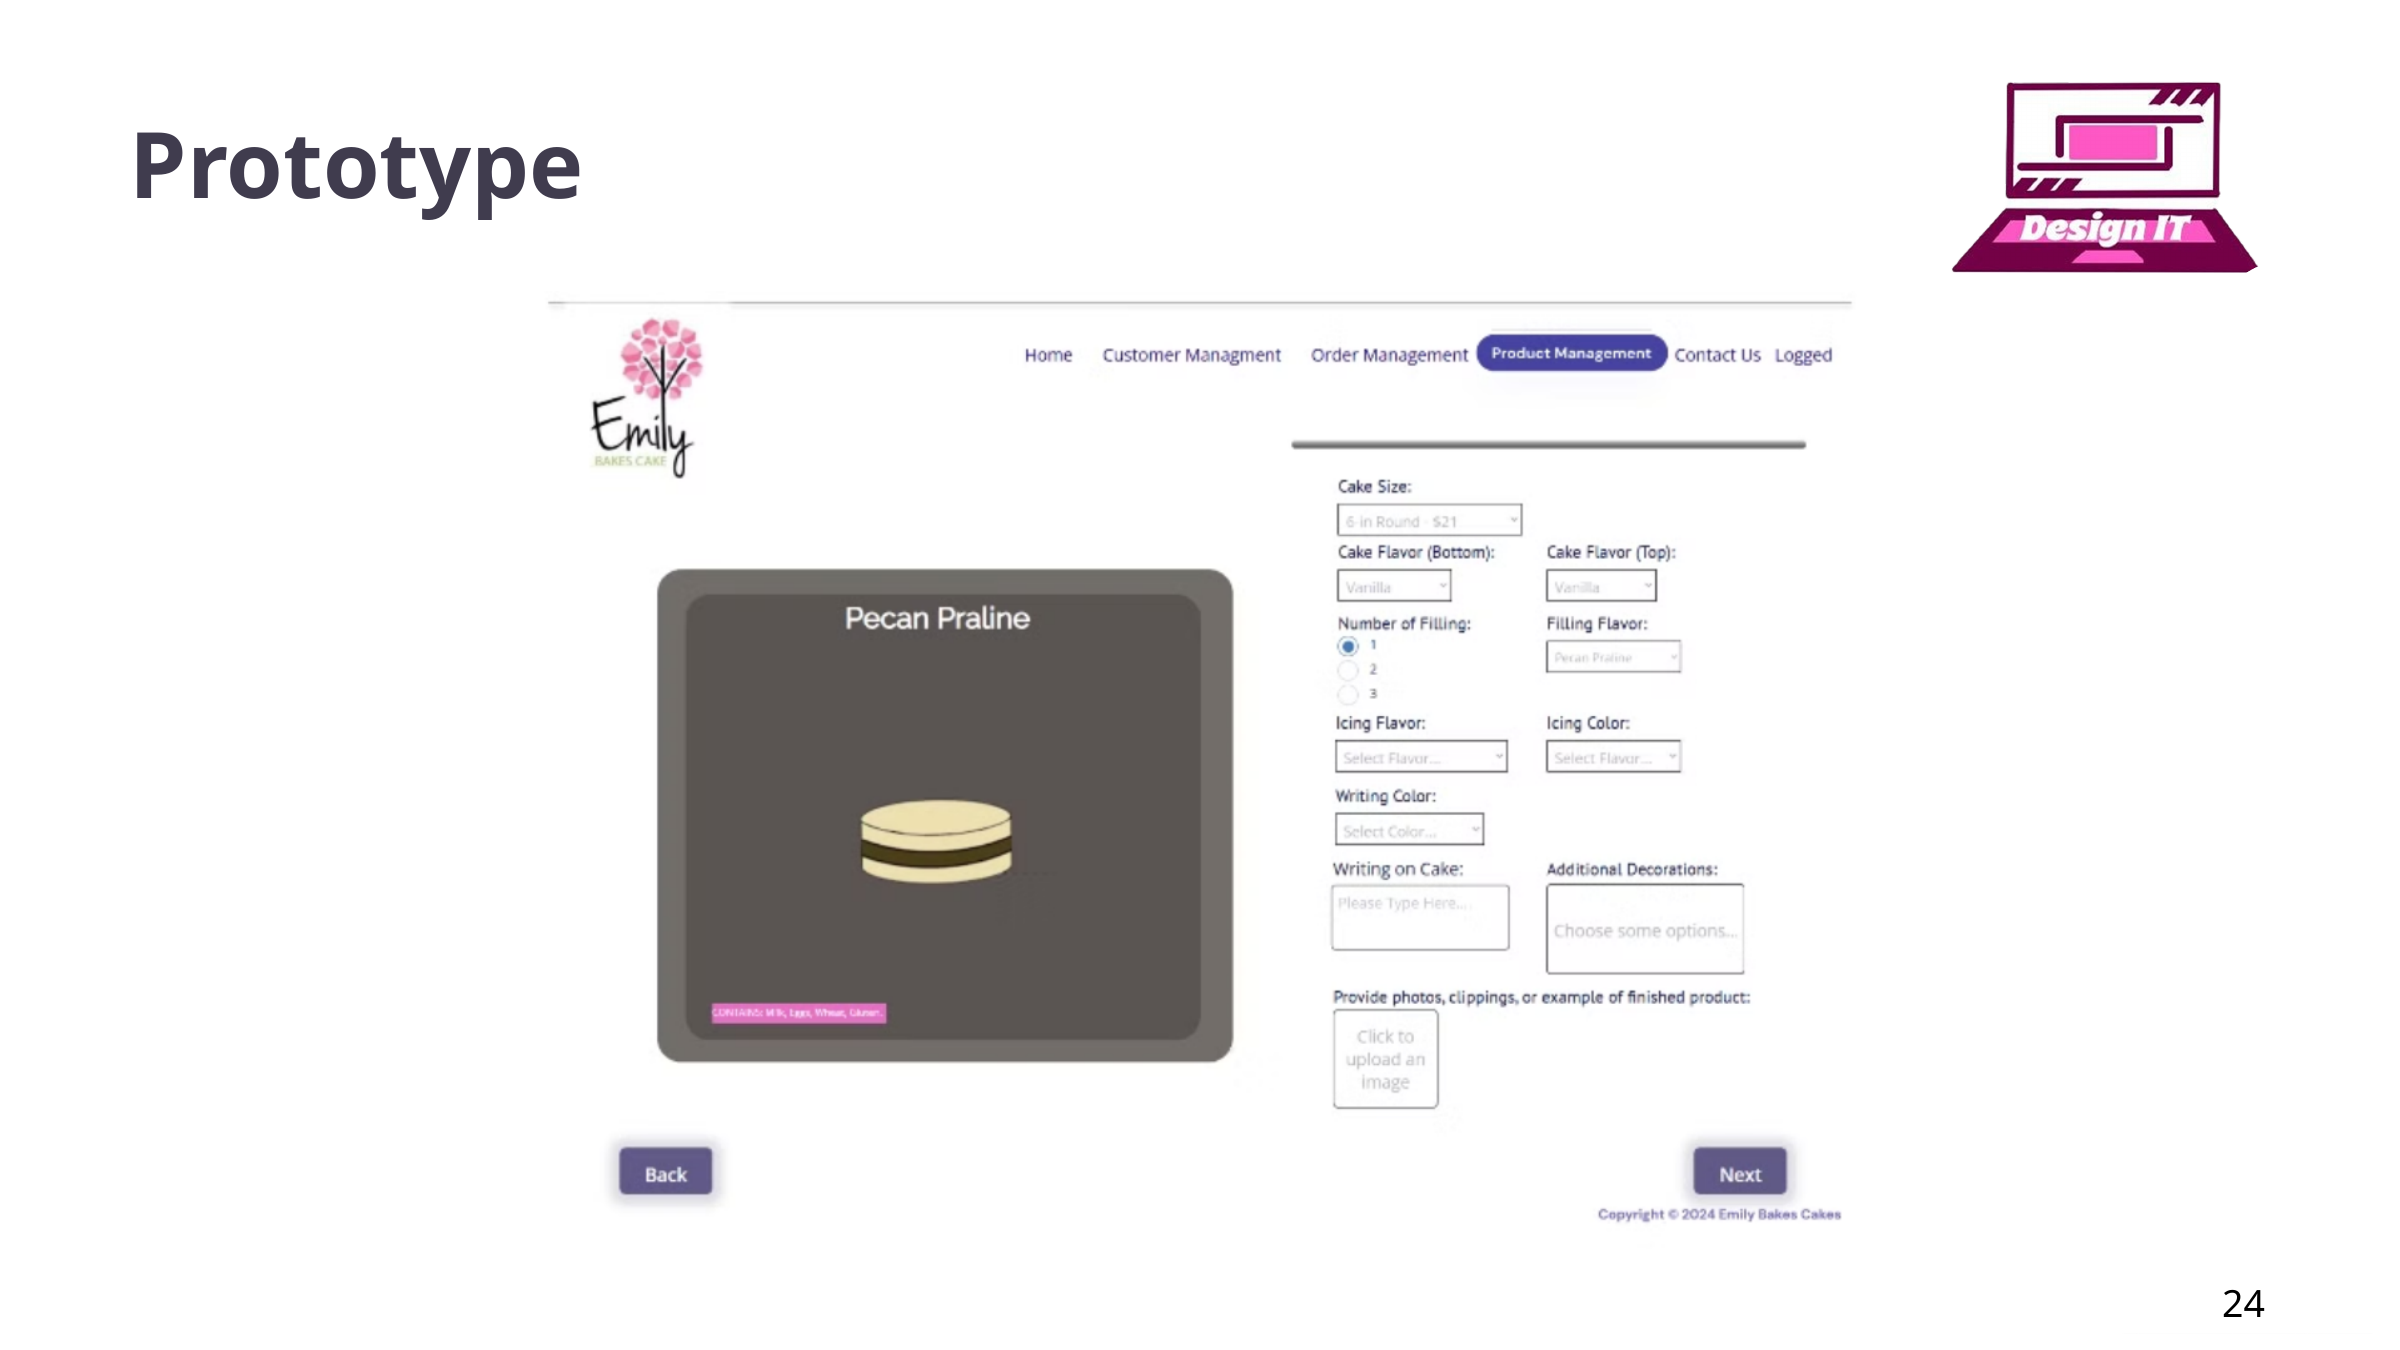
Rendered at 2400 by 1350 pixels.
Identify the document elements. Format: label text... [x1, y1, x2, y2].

picture [2106, 1271, 2389, 1339]
picture [532, 291, 1868, 1249]
text_box Prototype [129, 101, 1055, 218]
picture [1899, 45, 2303, 273]
text_box 24 [2102, 1273, 2386, 1333]
